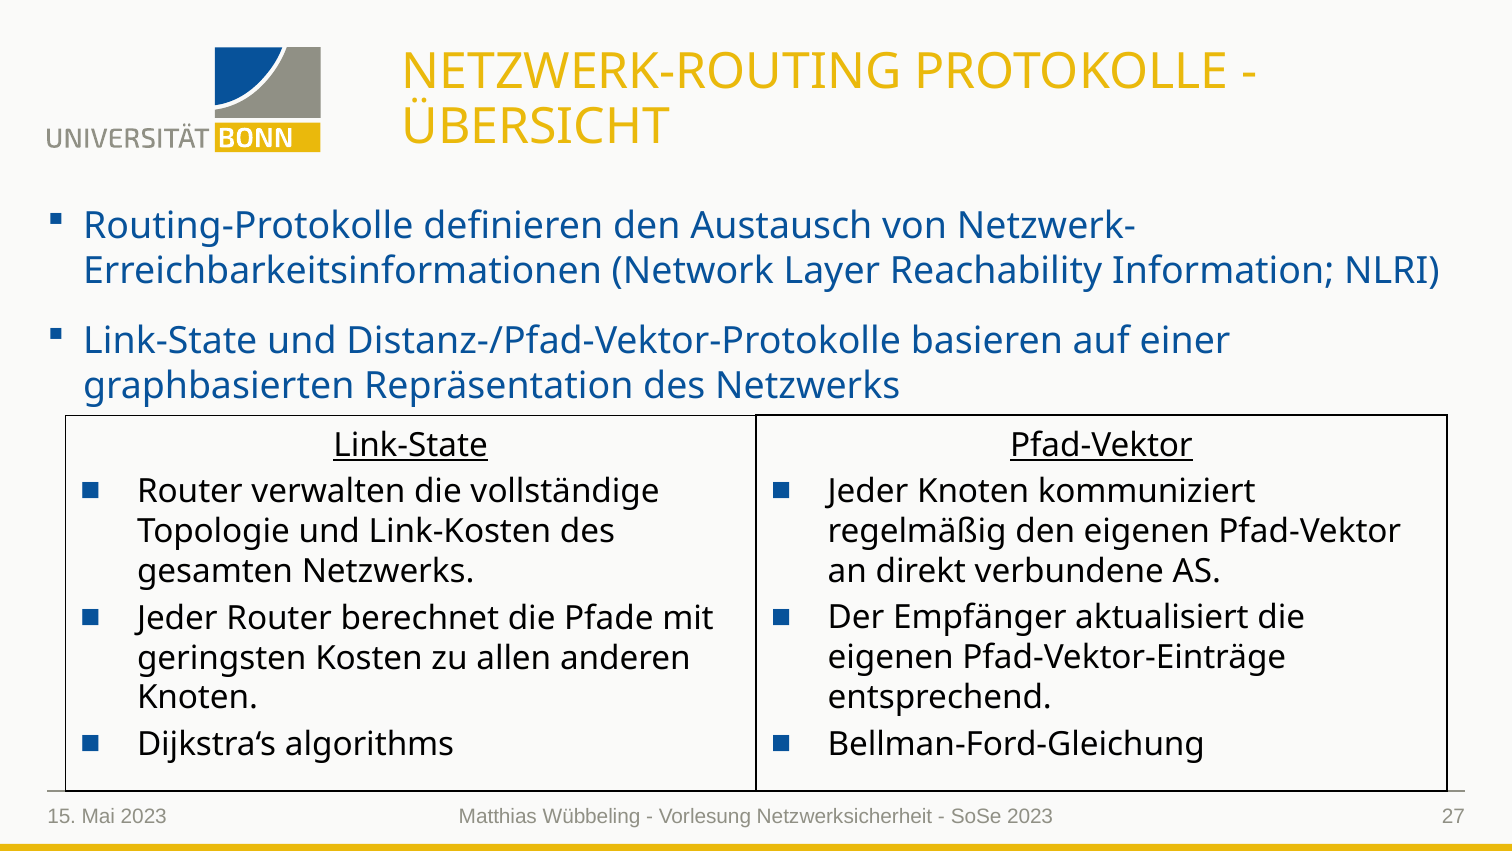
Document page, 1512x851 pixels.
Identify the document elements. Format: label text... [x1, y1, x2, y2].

text_box Link-State Router verwalten die vollständige Topologie und Link-Kosten des gesamten Netzwerks. Jeder Router berechnet die Pfade mit geringsten Kosten zu allen anderen Knoten. Dijkstra‘s algorithms [65, 415, 755, 791]
list Routing-Protokolle definieren den Austausch von Netzwerk-Erreichbarkeitsinformationen (Network Layer Reachability Information; NLRI) Link-State und Distanz-/Pfad-Vektor-Protokolle basieren auf einer graphbasierten Repräsentation des Netzwerks [47, 200, 1465, 745]
text_box Pfad-Vektor Jeder Knoten kommuniziert regelmäßig den eigenen Pfad-Vektor an direkt verbundene AS. Der Empfänger aktualisiert die eigenen Pfad-Vektor-Einträge entsprechend. Bellman-Ford-Gleichung [755, 415, 1447, 791]
slide_number 27 [1370, 791, 1465, 839]
slide_number 15. Mai 2023 [47, 791, 189, 839]
footer Matthias Wübbeling - Vorlesung Netzwerksicherheit - SoSe 2023 [342, 791, 1170, 839]
title Netzwerk-Routing Protokolle - Übersicht [401, 47, 1465, 154]
